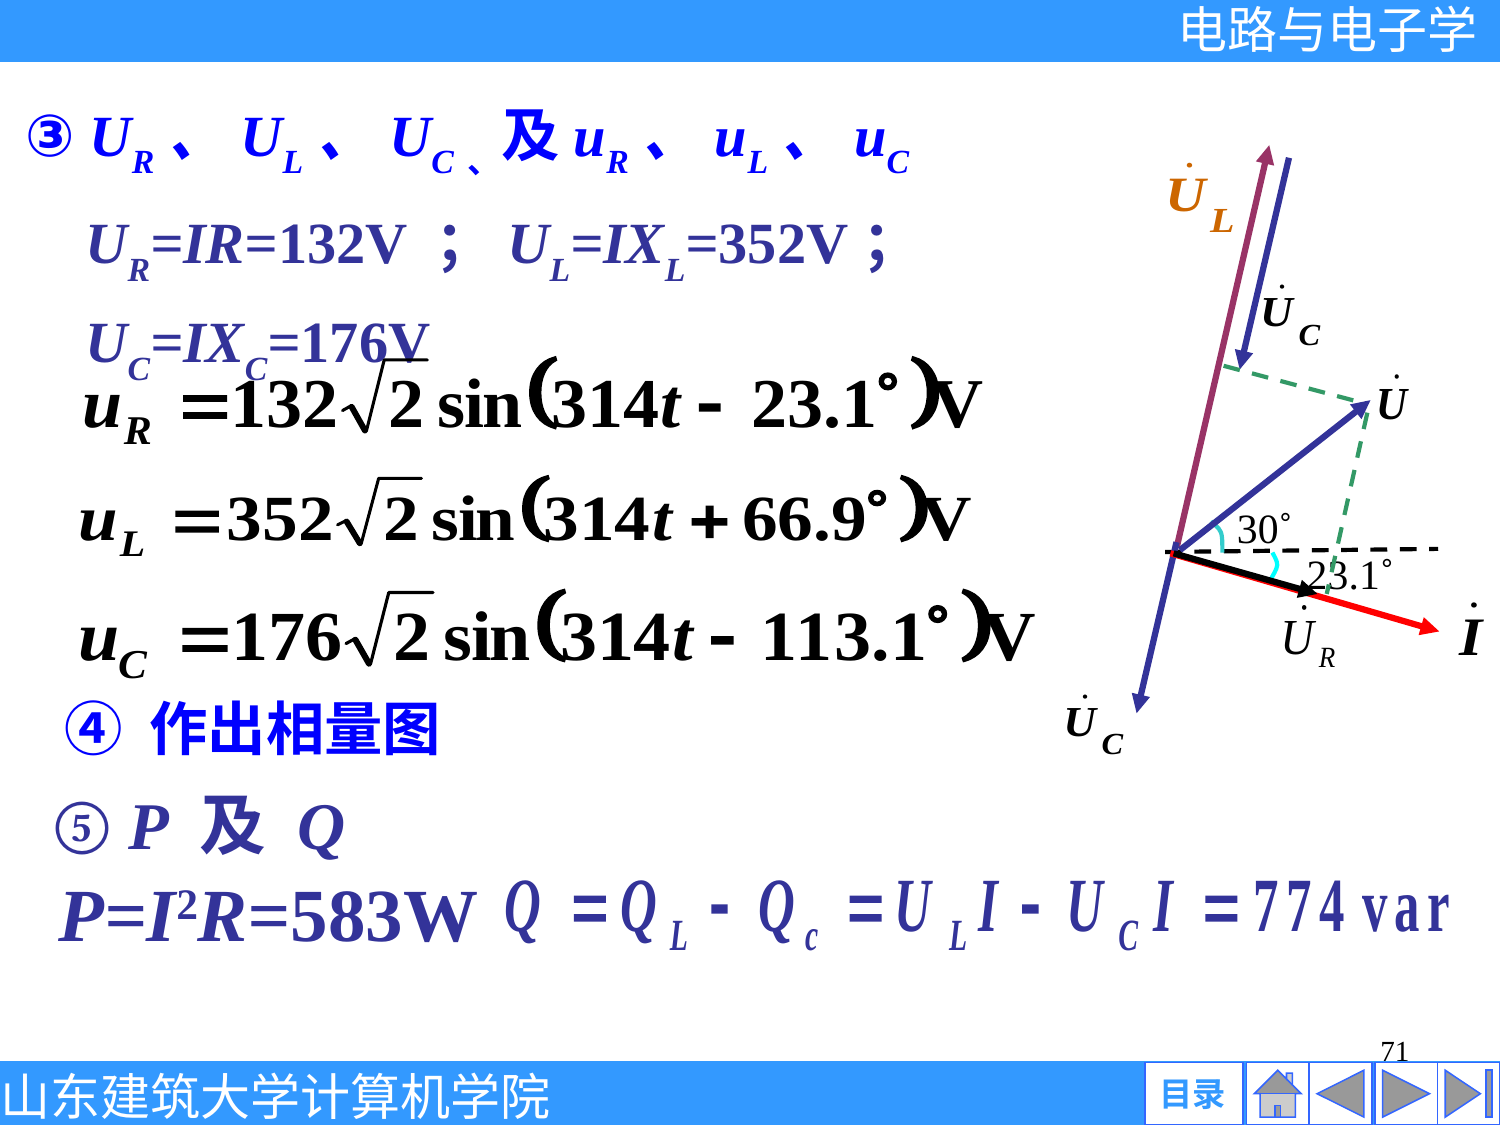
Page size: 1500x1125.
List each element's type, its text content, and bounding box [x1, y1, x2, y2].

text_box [496, 854, 1466, 965]
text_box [67, 578, 1054, 696]
text_box ③ UR、UL、UC、及uR、uL、uC [10, 90, 924, 188]
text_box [67, 465, 990, 568]
text_box ⑤ P 及 Q [38, 775, 460, 870]
slide_number 71 [1074, 1024, 1425, 1103]
text_box ④ 作出相量图 [49, 684, 456, 770]
text_box UR=IR=132V ；UL=IXL=352V； UC=IXC=176V [70, 181, 981, 345]
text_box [71, 345, 997, 457]
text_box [1053, 126, 1498, 774]
text_box P=I2R=583W [43, 859, 544, 1055]
